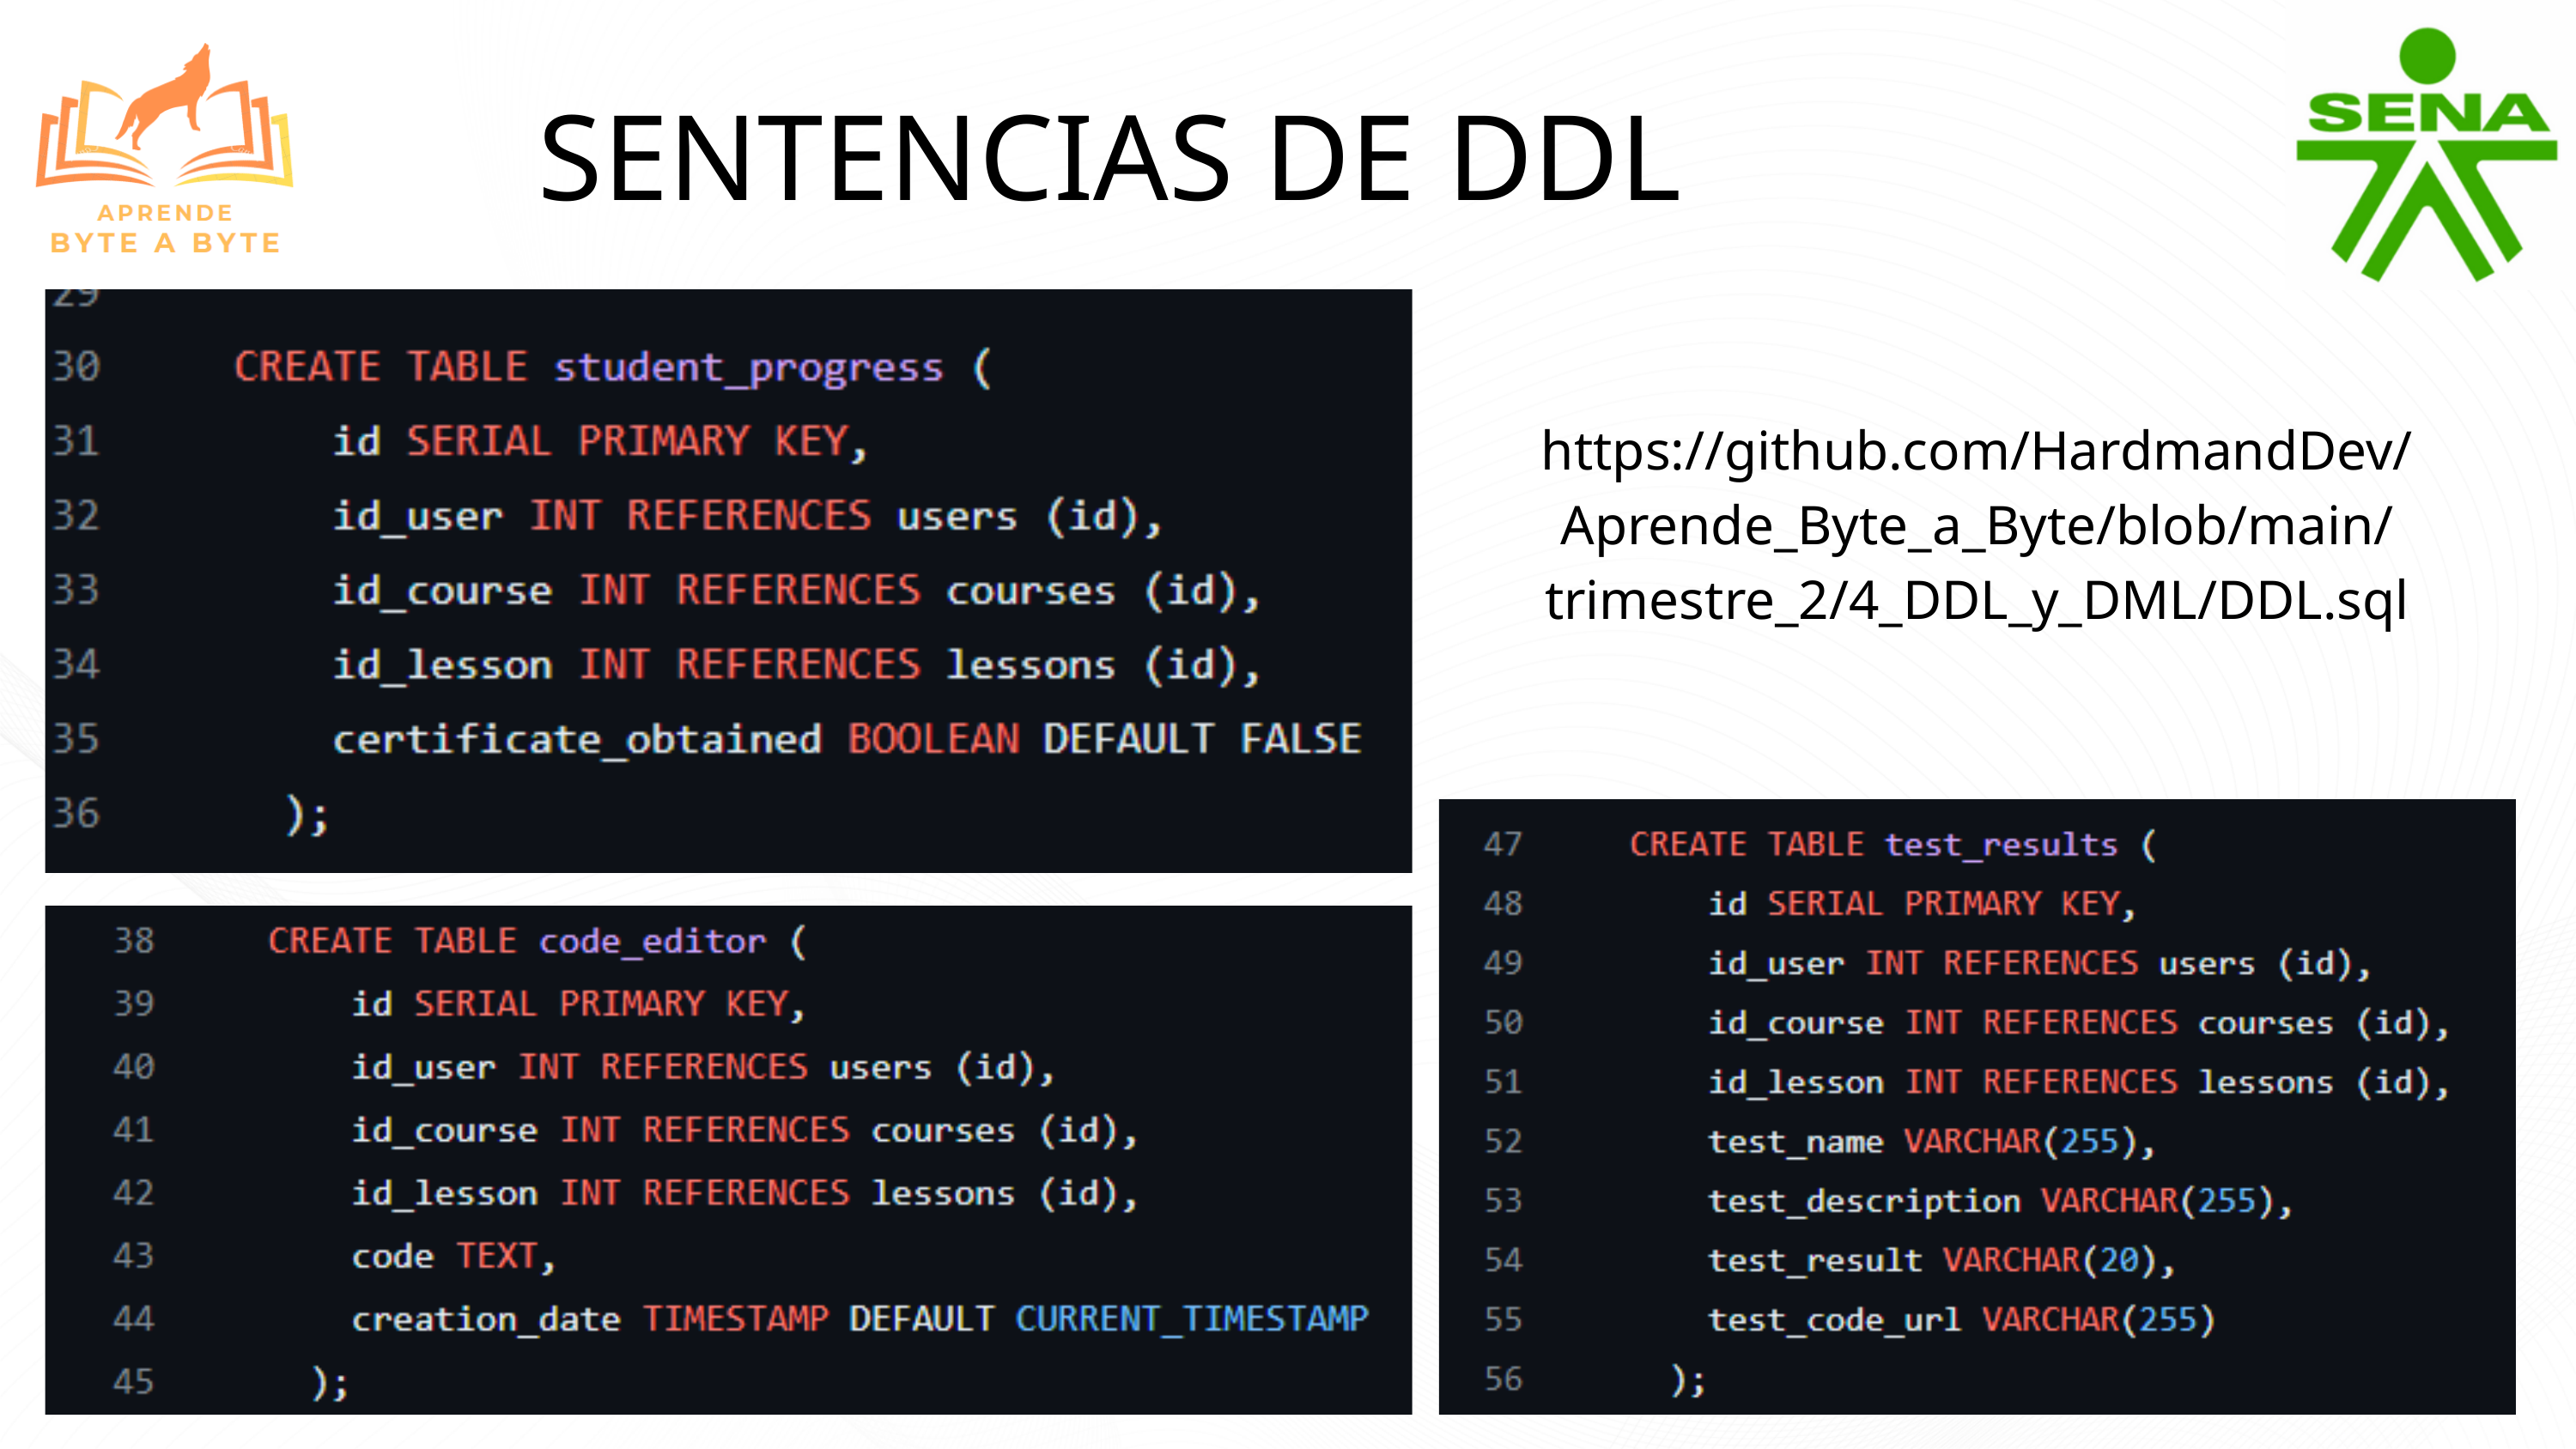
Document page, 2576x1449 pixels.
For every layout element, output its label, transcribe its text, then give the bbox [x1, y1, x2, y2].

text_box [45, 289, 1413, 873]
text_box [0, 0, 324, 290]
text_box [45, 906, 1413, 1415]
text_box SENTENCIAS DE DDL [538, 96, 2237, 225]
text_box [2285, 0, 2576, 290]
text_box https://github.com/HardmandDev/Aprende_Byte_a_Byte/blob/main/trimestre_2/4_DDL_y_DML/DDL.sql [1497, 406, 2458, 630]
text_box [0, 0, 2576, 1449]
text_box [1438, 799, 2517, 1415]
